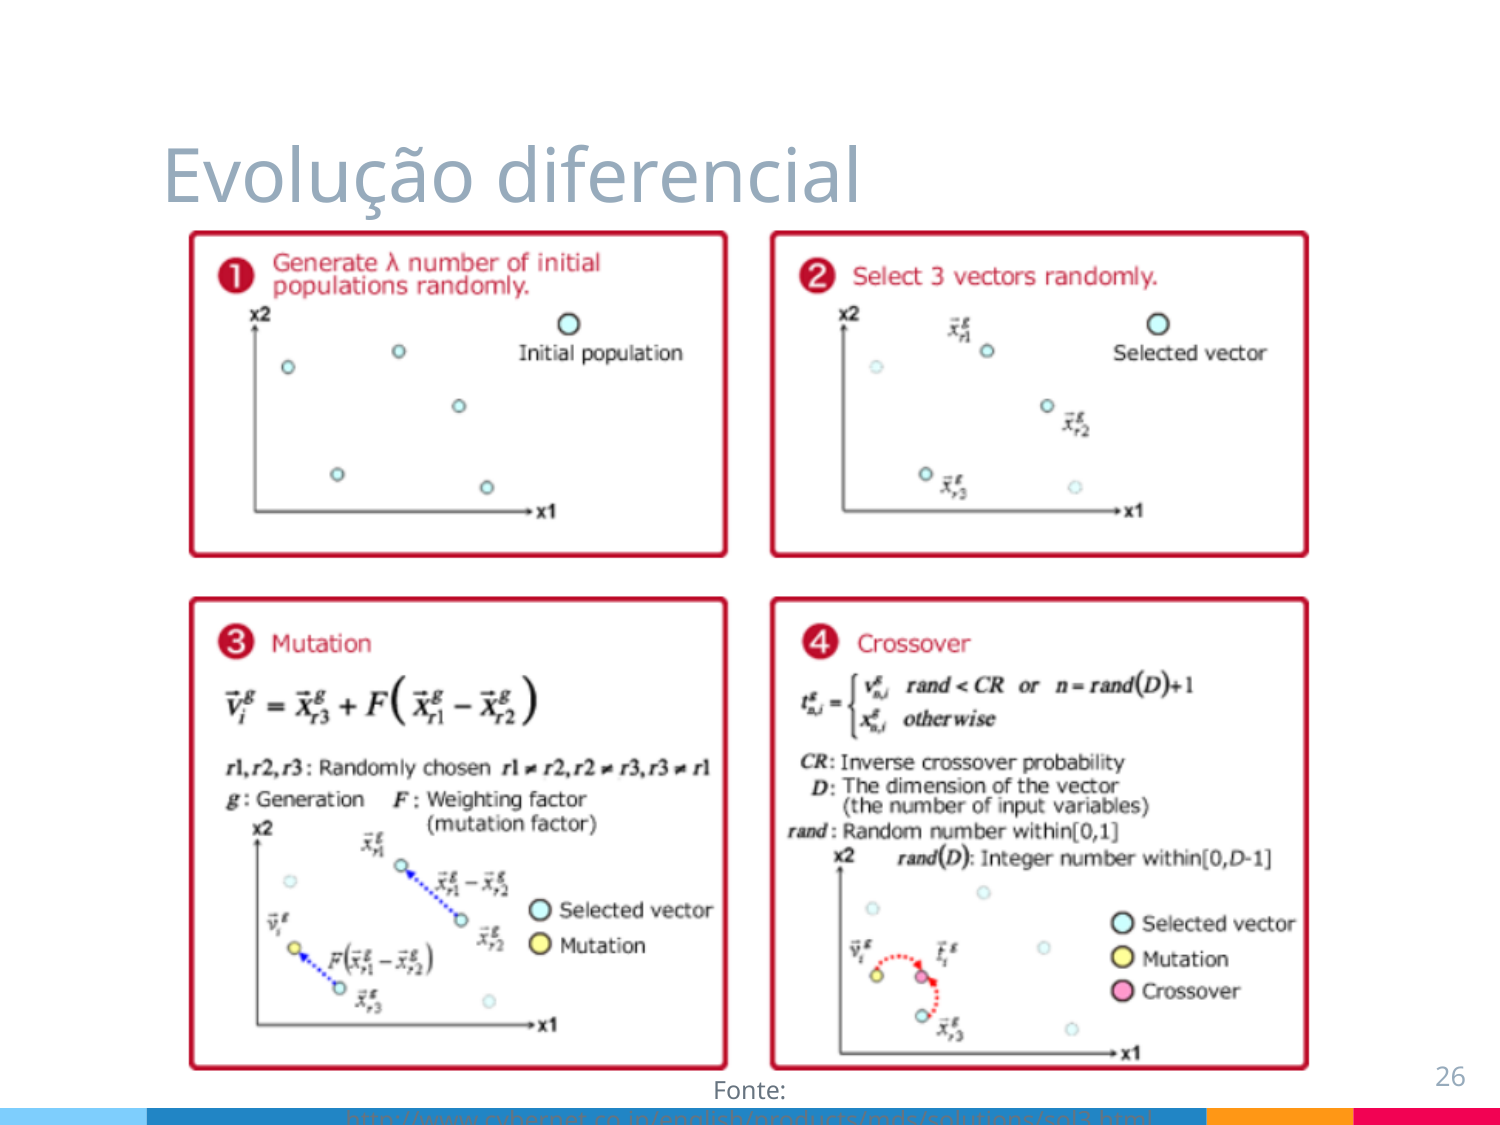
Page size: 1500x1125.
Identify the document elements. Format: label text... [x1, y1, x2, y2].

text_box Fonte: http://www.cybernet.co.jp/english/products/mds/solutions/sol3.html [321, 1086, 1179, 1125]
picture [183, 222, 1317, 1078]
slide_number 26 [1391, 1043, 1482, 1113]
title Evolução diferencial [146, 45, 1207, 233]
